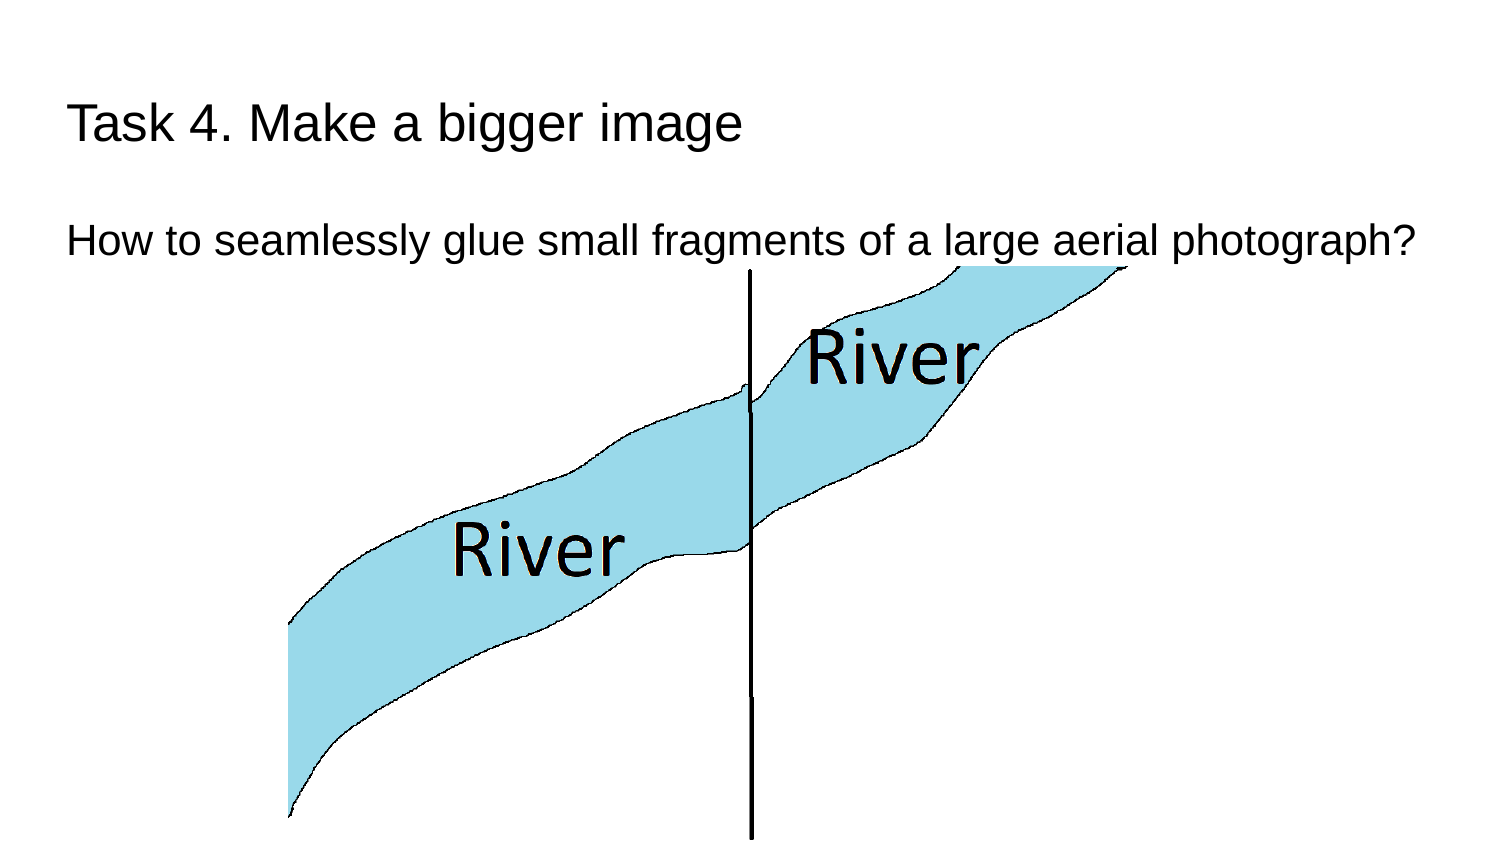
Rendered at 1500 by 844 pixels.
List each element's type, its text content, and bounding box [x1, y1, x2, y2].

list How to seamlessly glue small fragments of a large aerial photograph? [51, 189, 1449, 750]
picture [288, 266, 1212, 844]
title Task 4. Make a bigger image [51, 72, 1449, 167]
